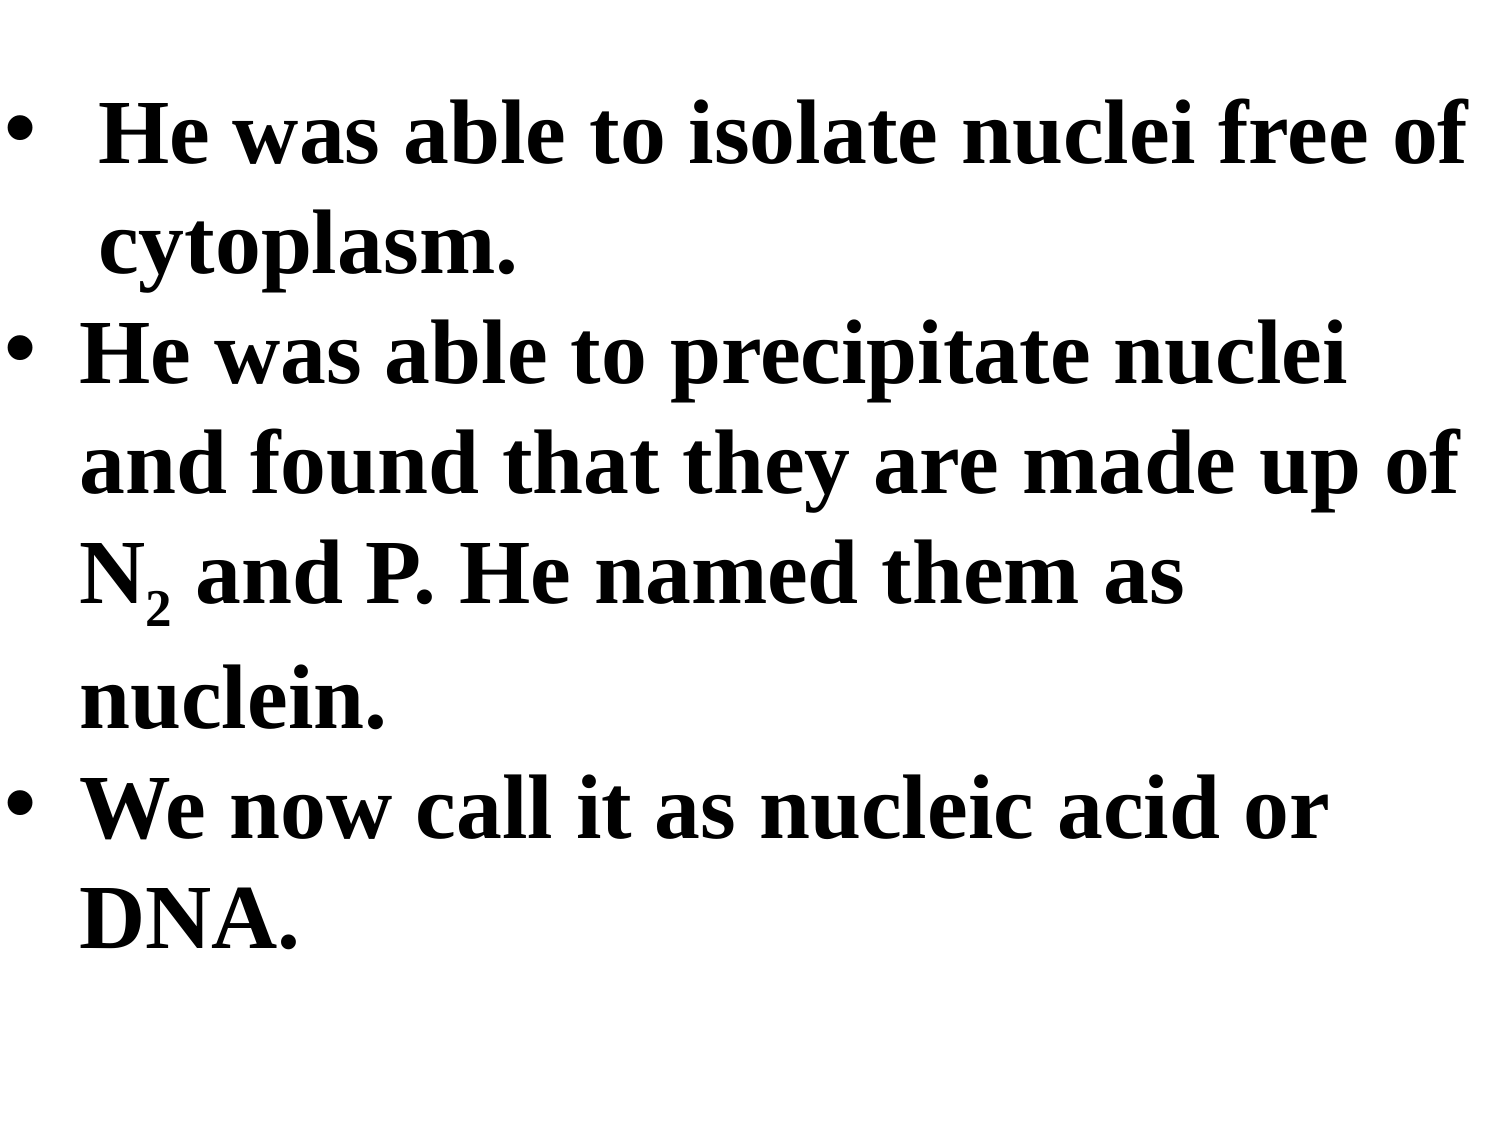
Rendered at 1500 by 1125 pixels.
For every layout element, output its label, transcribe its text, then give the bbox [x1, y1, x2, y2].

text_box He was able to isolate nuclei free of cytoplasm. He was able to precipitate nuclei and found that they are made up of N2 and P. He named them as nuclein. We now call it as nucleic acid or DNA. [0, 64, 1490, 974]
